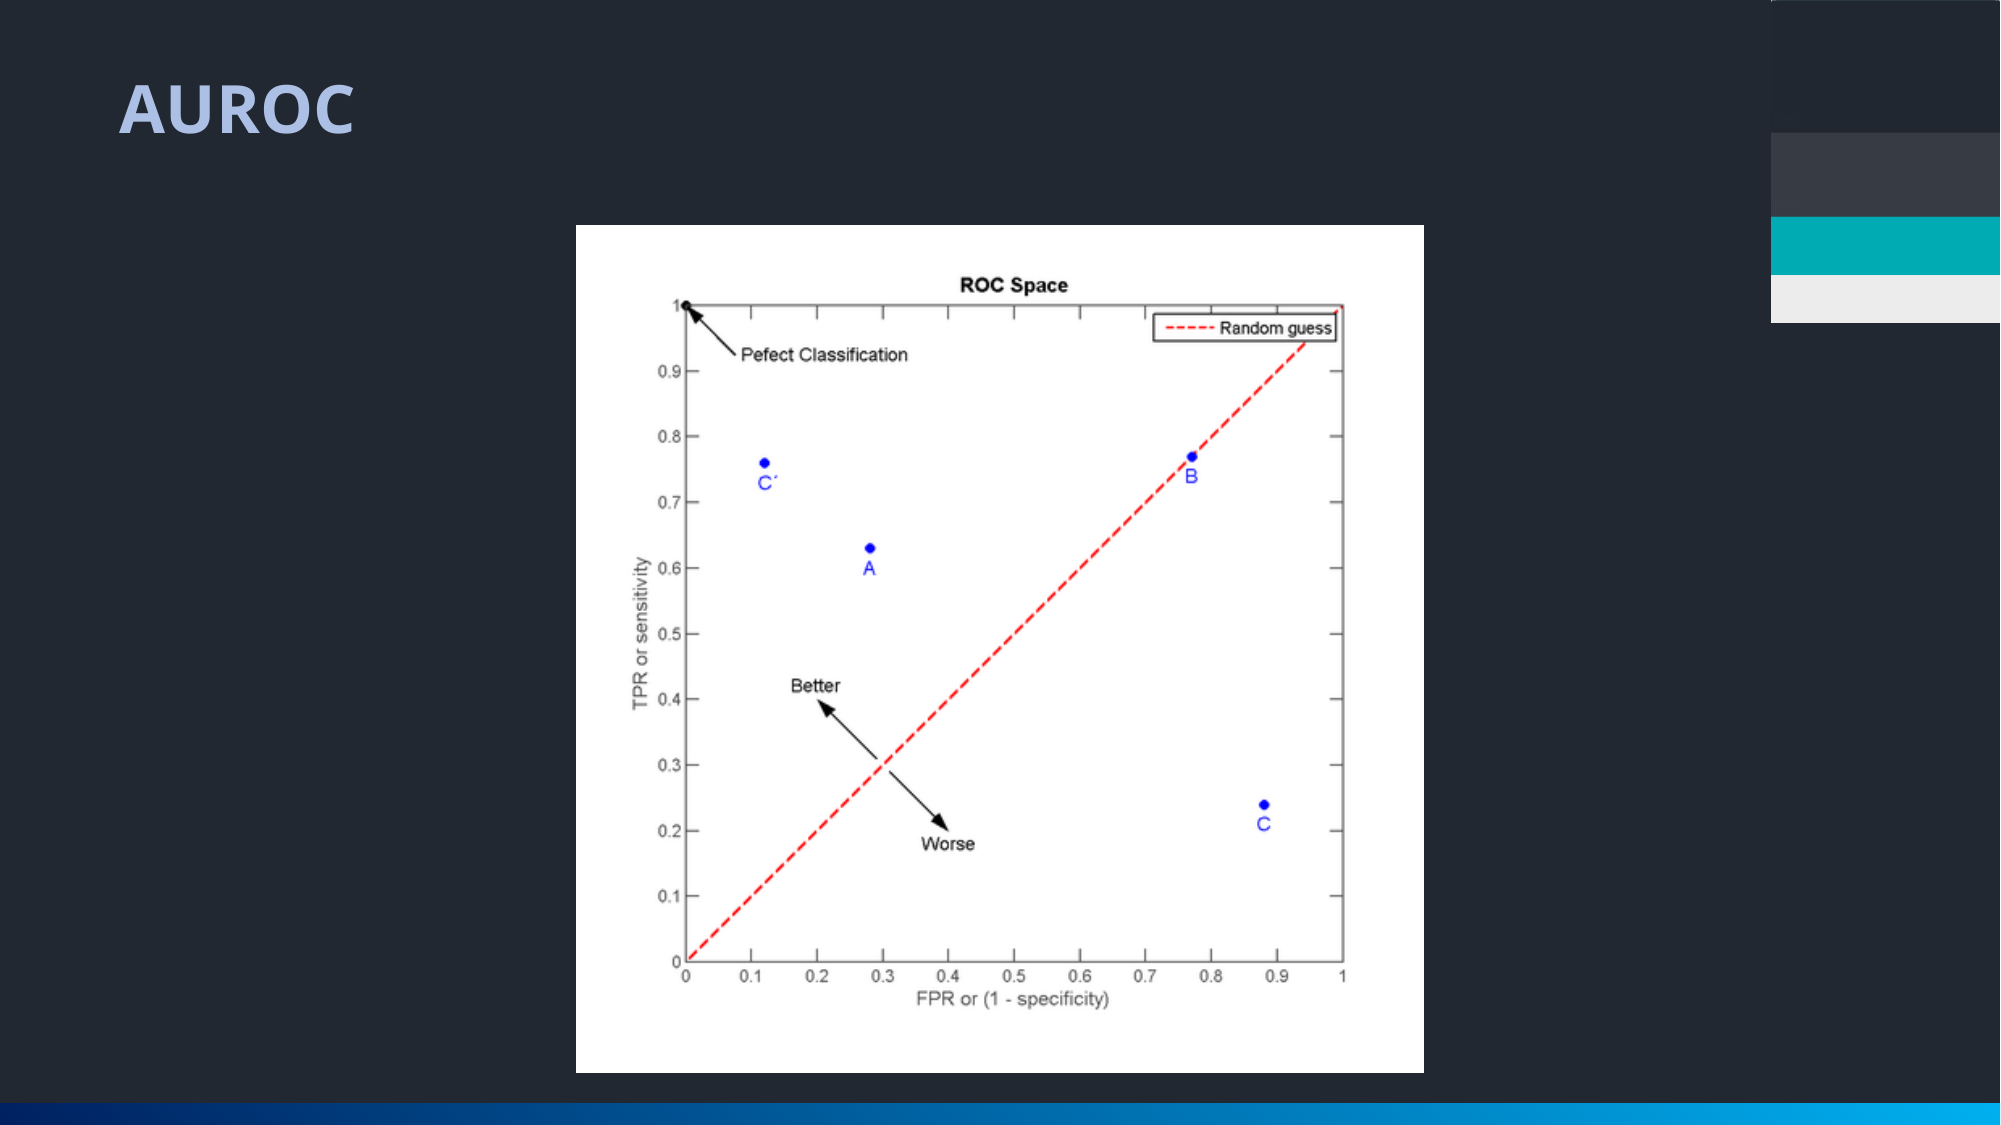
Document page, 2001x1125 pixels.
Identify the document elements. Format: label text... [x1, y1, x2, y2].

picture [1770, 0, 2000, 323]
picture [575, 225, 1424, 1073]
text_box AUROC [105, 59, 372, 154]
